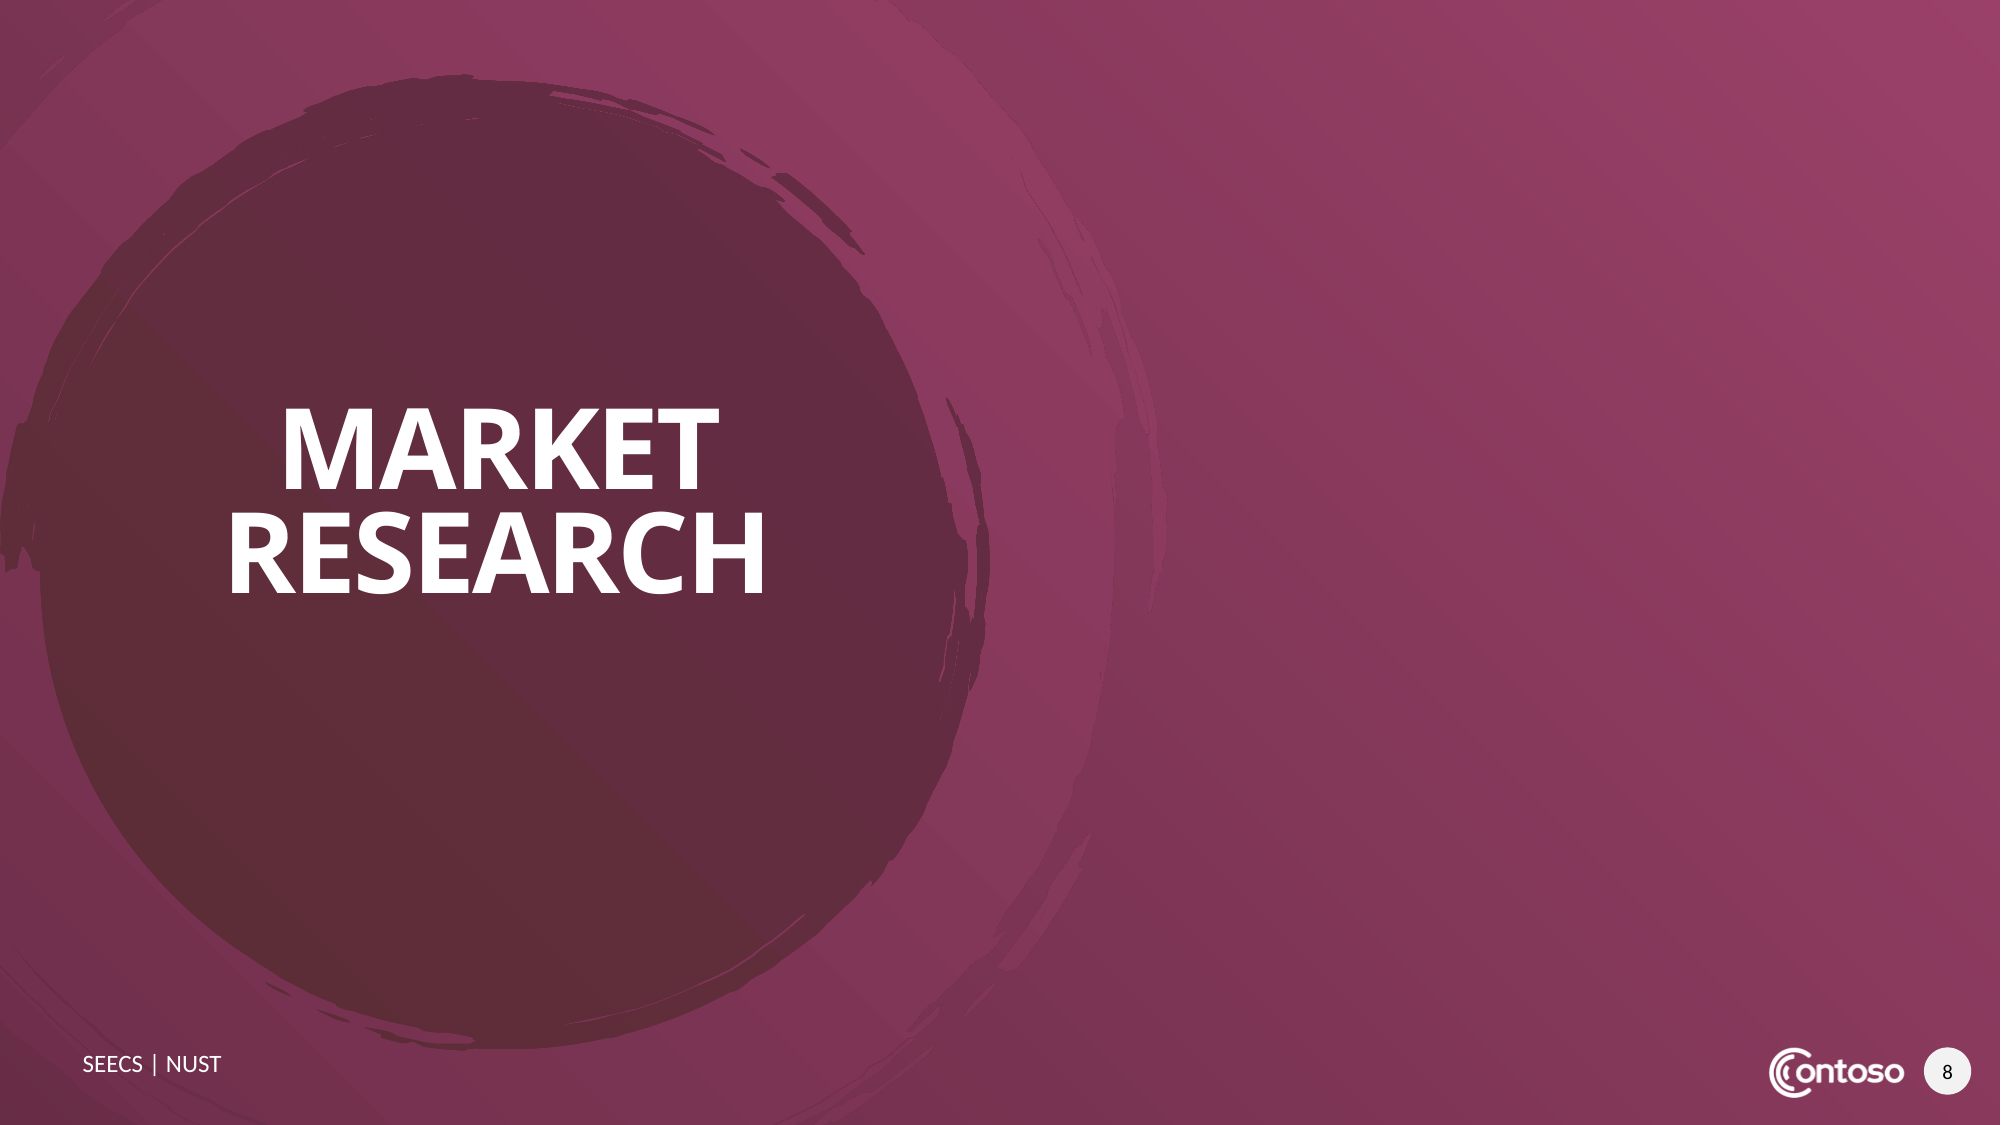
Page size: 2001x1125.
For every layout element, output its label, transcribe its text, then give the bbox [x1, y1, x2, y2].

footer SEECS | NUST [82, 1044, 758, 1082]
title Market Research [39, 226, 956, 616]
picture [1764, 1043, 1909, 1099]
slide_number 8 [1923, 1047, 1972, 1095]
